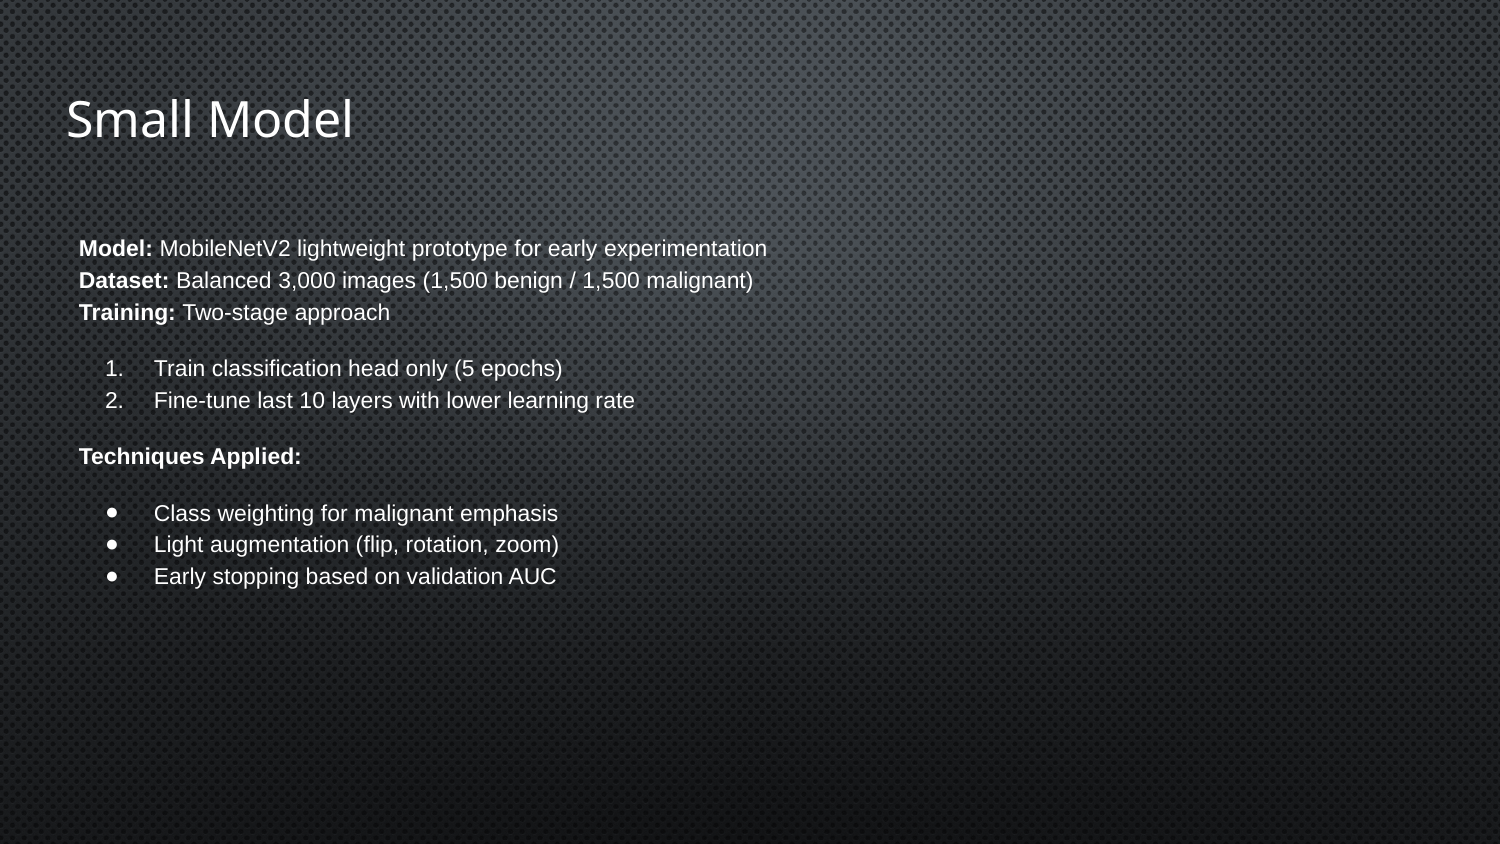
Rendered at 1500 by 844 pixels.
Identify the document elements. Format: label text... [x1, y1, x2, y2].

title Small Model [51, 72, 1449, 167]
list Model: MobileNetV2 lightweight prototype for early experimentation Dataset: Balanced 3,000 images (1,500 benign / 1,500 malignant) Training: Two-stage approach Train classification head only (5 epochs) Fine-tune last 10 layers with lower learning rate Techniques Applied: Class weighting for malignant emphasis Light augmentation (flip, rotation, zoom) Early stopping based on validation AUC [63, 214, 1462, 776]
picture [0, 0, 1500, 844]
